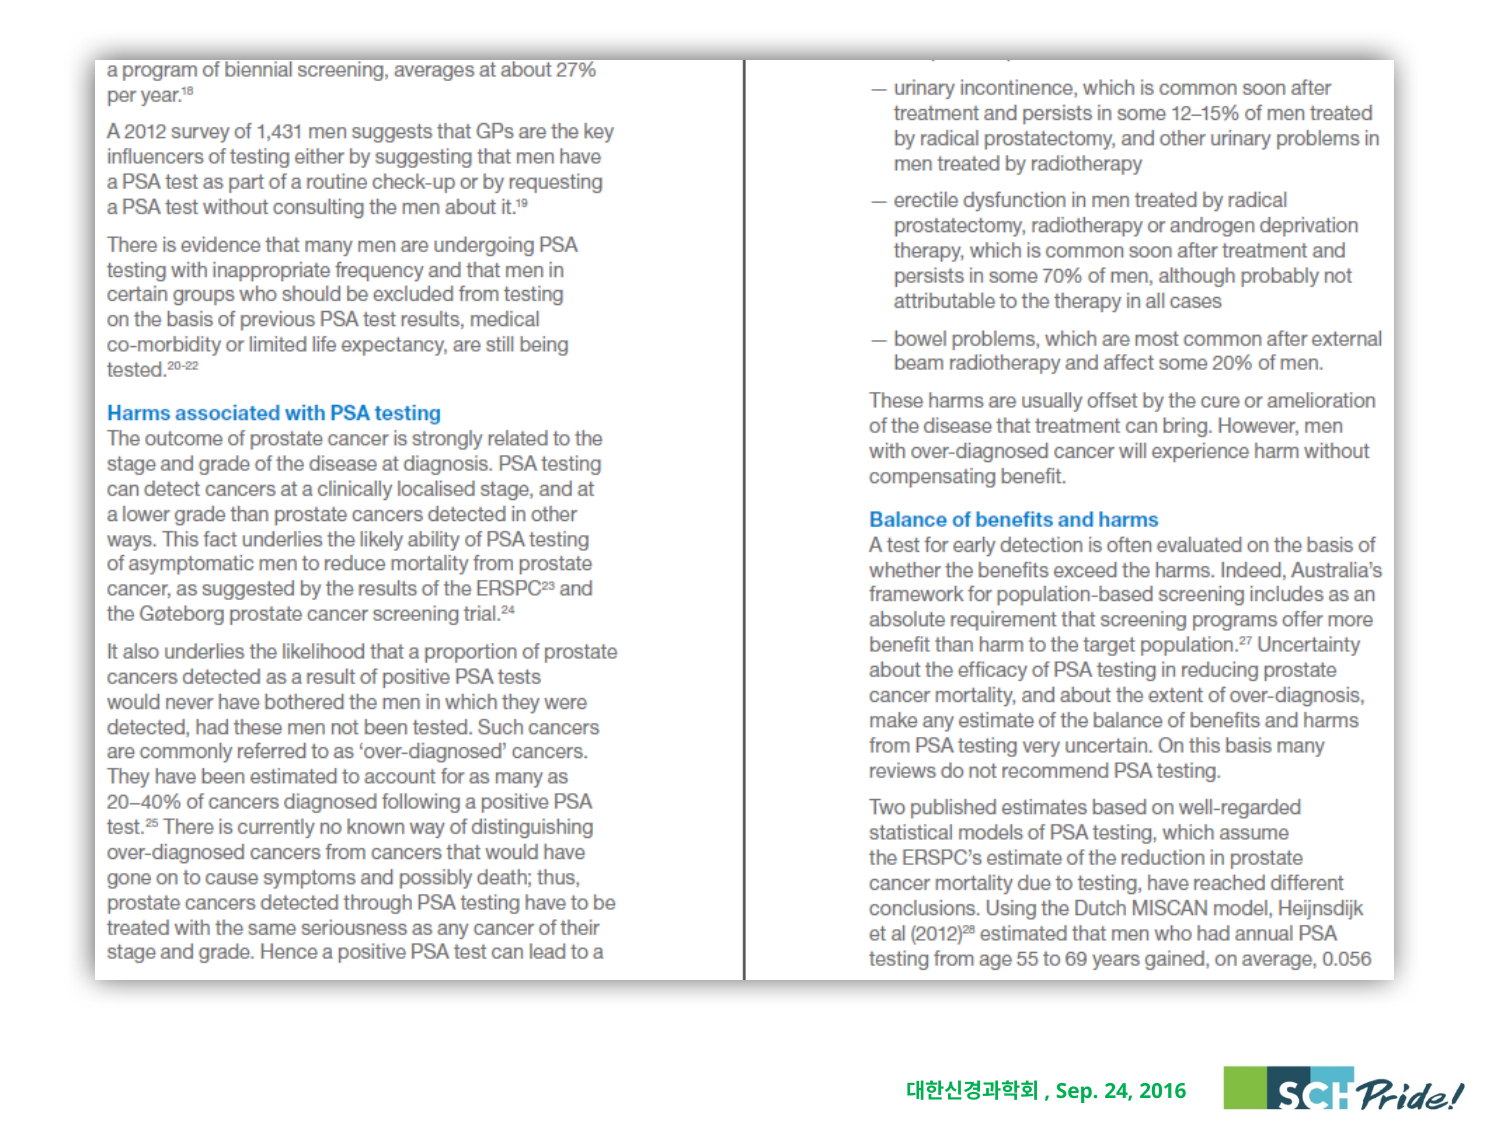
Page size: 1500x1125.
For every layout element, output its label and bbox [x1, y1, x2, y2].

picture [95, 60, 1394, 980]
picture [1222, 1064, 1465, 1110]
